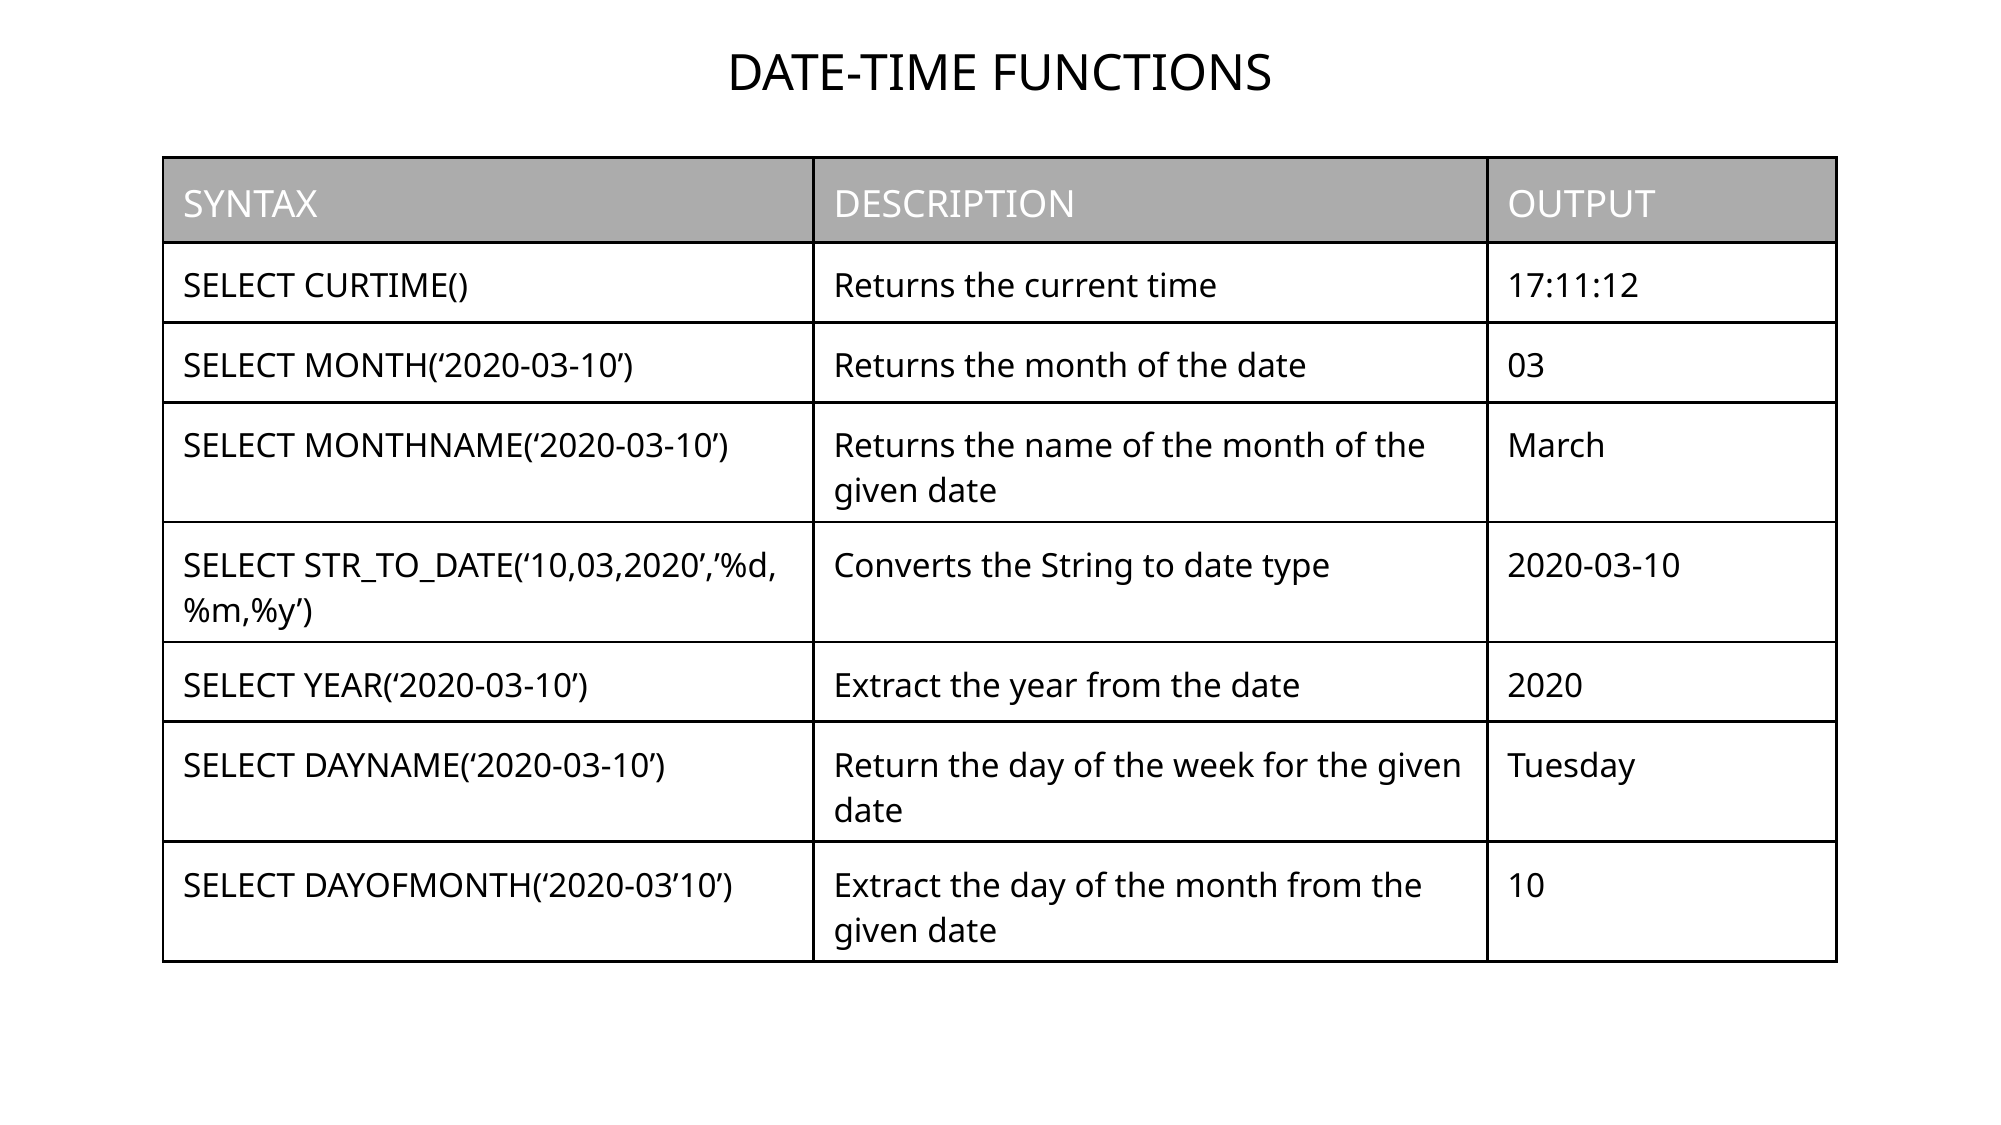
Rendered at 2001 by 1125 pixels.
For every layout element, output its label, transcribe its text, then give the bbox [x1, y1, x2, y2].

table_header OUTPUT [1489, 159, 1835, 241]
table_cell SELECT CURTIME() [164, 244, 812, 321]
table_cell 10 [1489, 843, 1835, 960]
table_cell SELECT YEAR(‘2020-03-10’) [164, 643, 812, 720]
table_cell Return the day of the week for the given date [815, 723, 1486, 840]
table_cell SELECT MONTHNAME(‘2020-03-10’) [164, 404, 812, 521]
table_cell SELECT DAYOFMONTH(‘2020-03’10’) [164, 843, 812, 960]
table_cell 03 [1489, 324, 1835, 401]
text_box DATE-TIME FUNCTIONS [205, 33, 1795, 109]
table_cell 17:11:12 [1489, 244, 1835, 321]
table_cell Extract the year from the date [815, 643, 1486, 720]
table_cell Extract the day of the month from the given date [815, 843, 1486, 960]
table_cell Returns the name of the month of the given date [815, 404, 1486, 521]
table_cell Converts the String to date type [815, 523, 1486, 641]
table_header SYNTAX [164, 159, 812, 241]
table_cell Returns the current time [815, 244, 1486, 321]
table_cell 2020 [1489, 643, 1835, 720]
table_cell SELECT DAYNAME(‘2020-03-10’) [164, 723, 812, 840]
table_cell March [1489, 404, 1835, 521]
table_cell SELECT MONTH(‘2020-03-10’) [164, 324, 812, 401]
table_cell SELECT STR_TO_DATE(‘10,03,2020’,’%d,%m,%y’) [164, 523, 812, 641]
table_cell 2020-03-10 [1489, 523, 1835, 641]
table_cell Returns the month of the date [815, 324, 1486, 401]
table_cell Tuesday [1489, 723, 1835, 840]
table_header DESCRIPTION [815, 159, 1486, 241]
